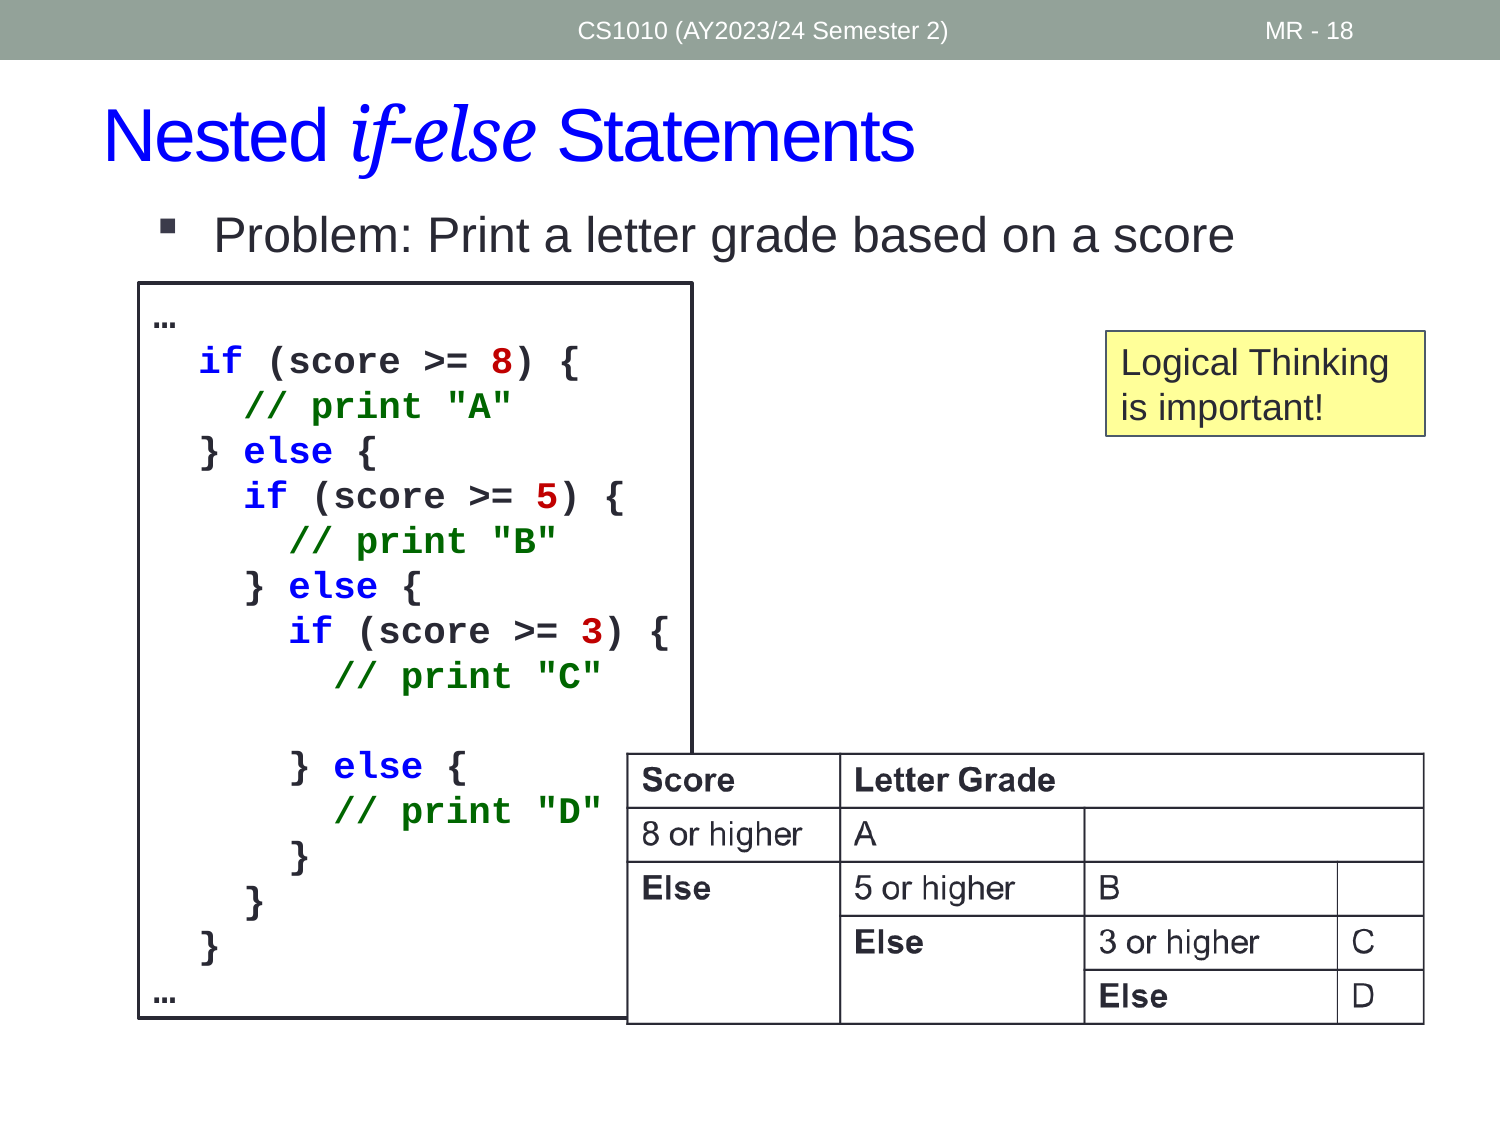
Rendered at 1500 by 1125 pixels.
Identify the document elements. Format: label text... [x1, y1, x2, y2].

text_box … if (score >= 8) { // print "A" } else { if (score >= 5) { // print "B" } else { if (score >= 3) { // print "C" } else { // print "D" } } } … [136, 281, 694, 1020]
title Nested if-else Statements [87, 62, 1463, 200]
list Problem: Print a letter grade based on a score [96, 194, 1447, 750]
footer CS1010 (AY2023/24 Semester 2) [562, 3, 1238, 57]
text_box Logical Thinking is important! [1104, 329, 1427, 438]
slide_number MR - 18 [1250, 3, 1425, 57]
picture [626, 749, 1425, 1039]
